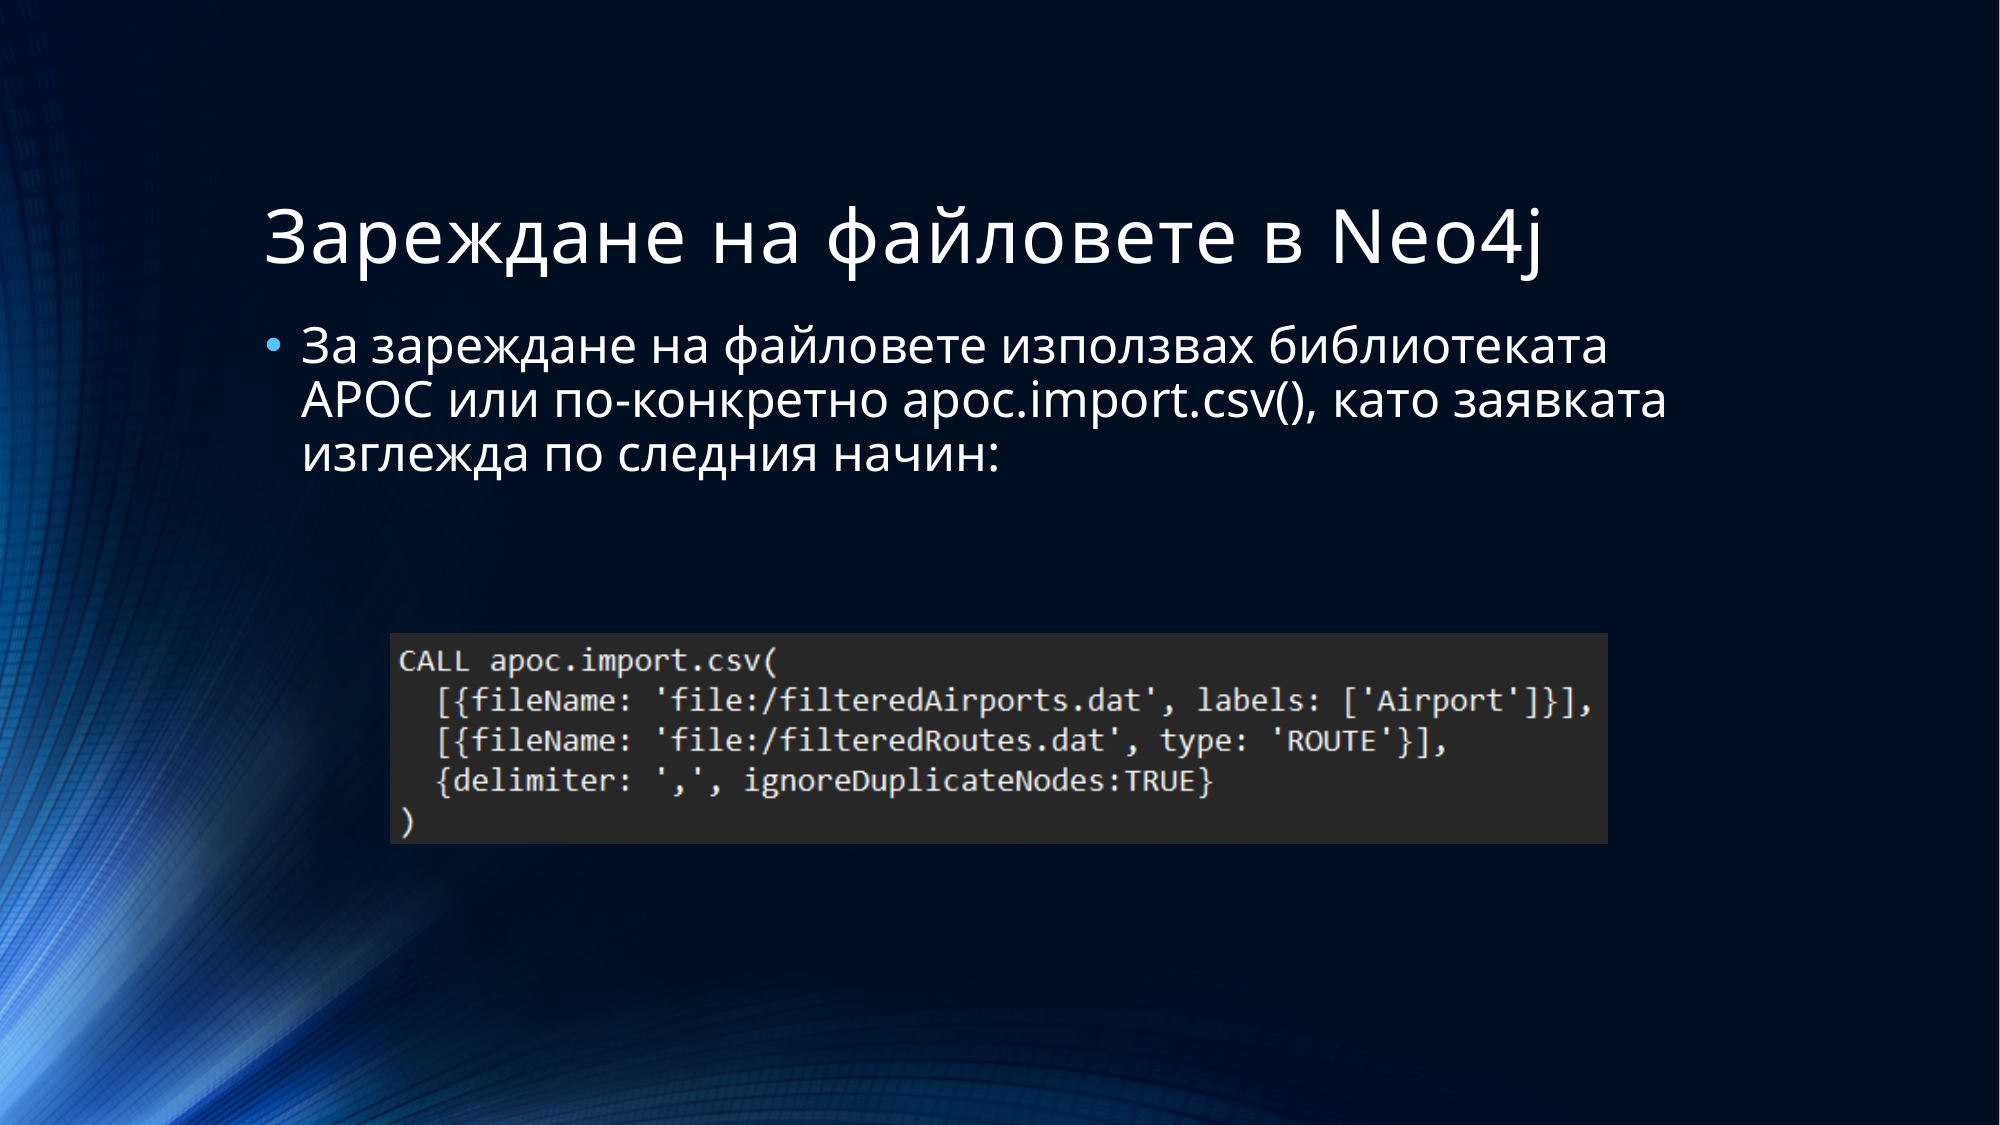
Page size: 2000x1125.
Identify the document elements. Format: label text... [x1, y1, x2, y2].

title Зареждане на файловете в Neo4j [249, 62, 1750, 288]
list За зареждане на файловете използвах библиотеката APOC или по-конкретно apoc.import.csv(), като заявката изглежда по следния начин: [249, 312, 1749, 988]
picture [0, 0, 2000, 1125]
